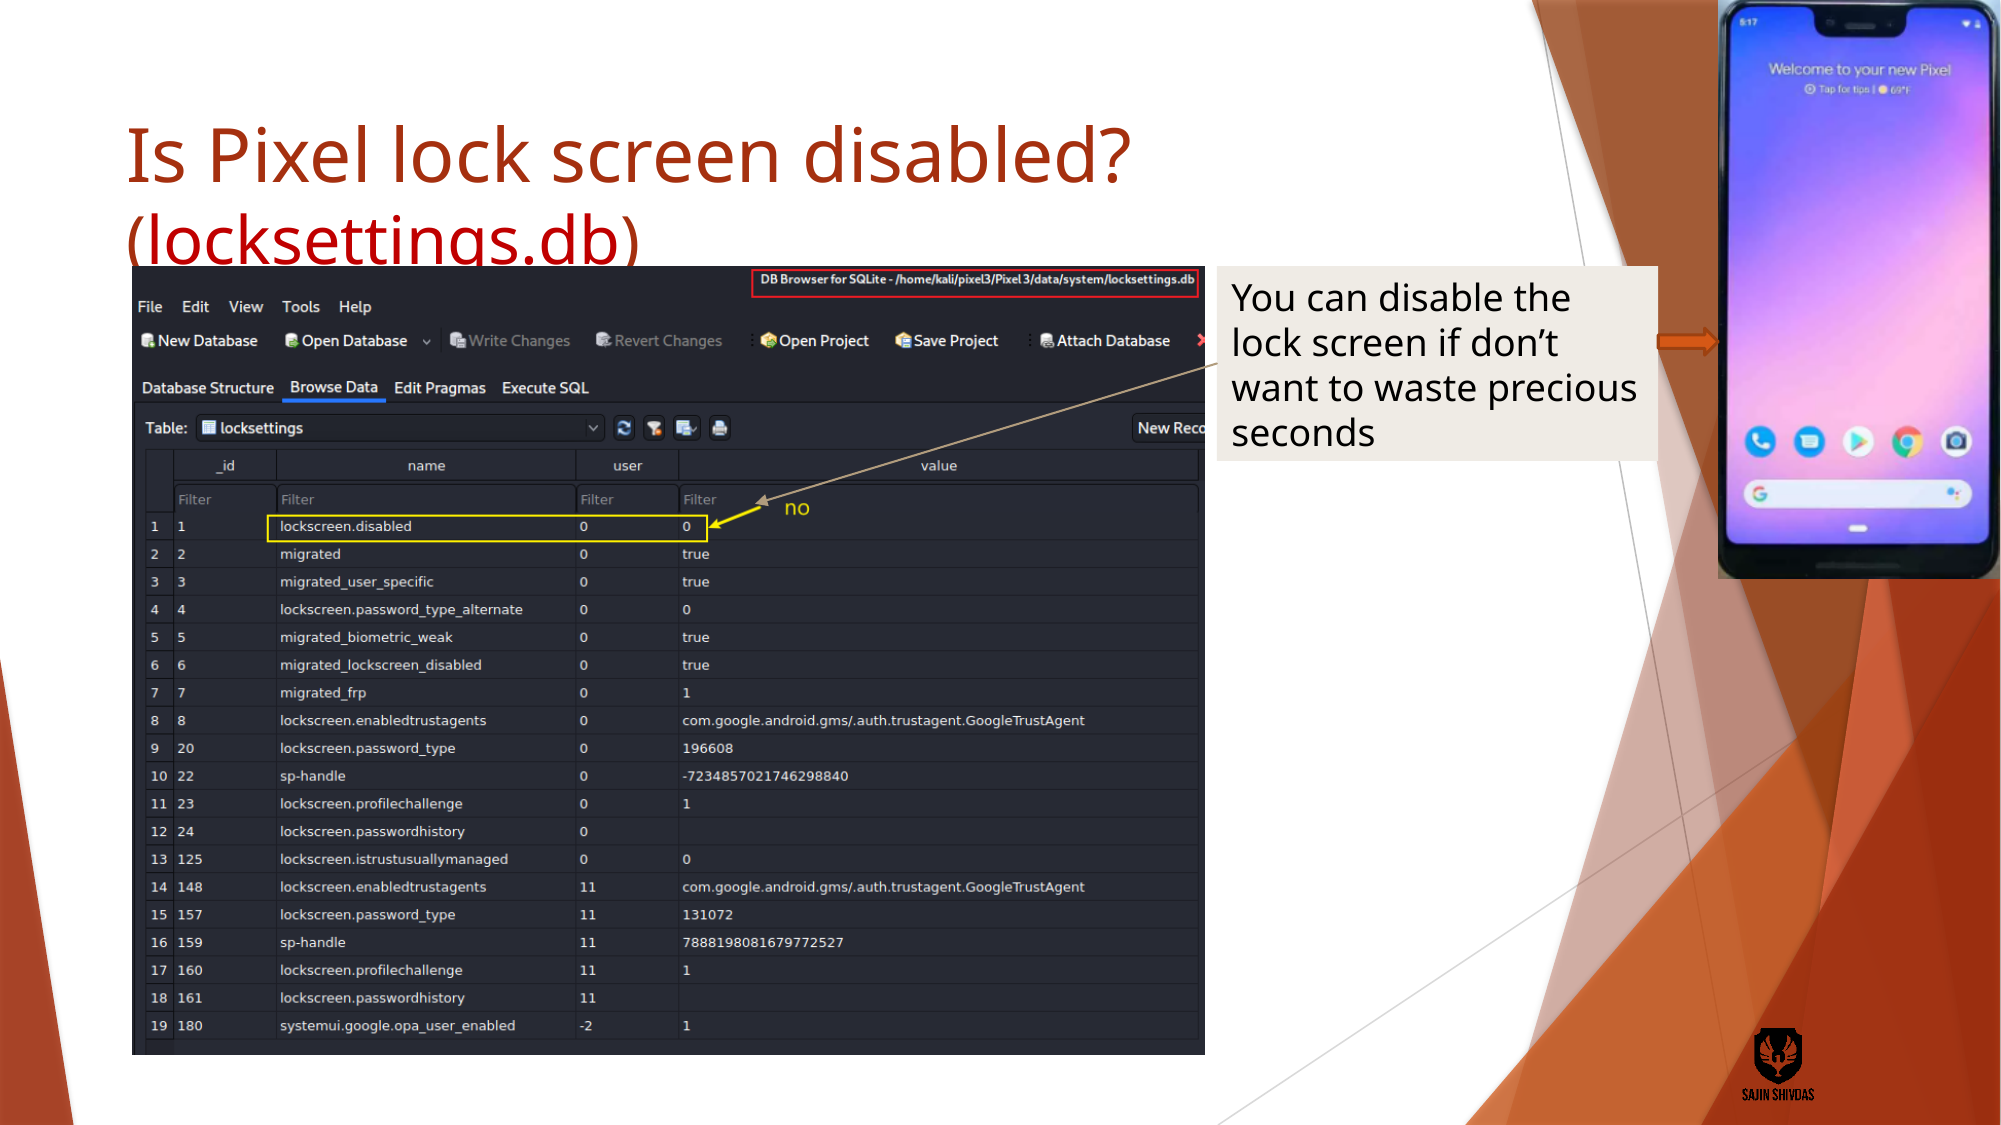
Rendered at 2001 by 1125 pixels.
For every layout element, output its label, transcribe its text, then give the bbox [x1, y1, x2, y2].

title Is Pixel lock screen disabled? (locksettings.db) [111, 99, 1522, 317]
text_box [1656, 326, 1712, 357]
picture [132, 265, 1205, 1056]
picture [1717, 0, 2000, 580]
text_box You can disable the lock screen if don’t want to waste precious seconds [1216, 266, 1659, 461]
picture [1734, 1020, 1824, 1110]
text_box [754, 341, 1218, 505]
